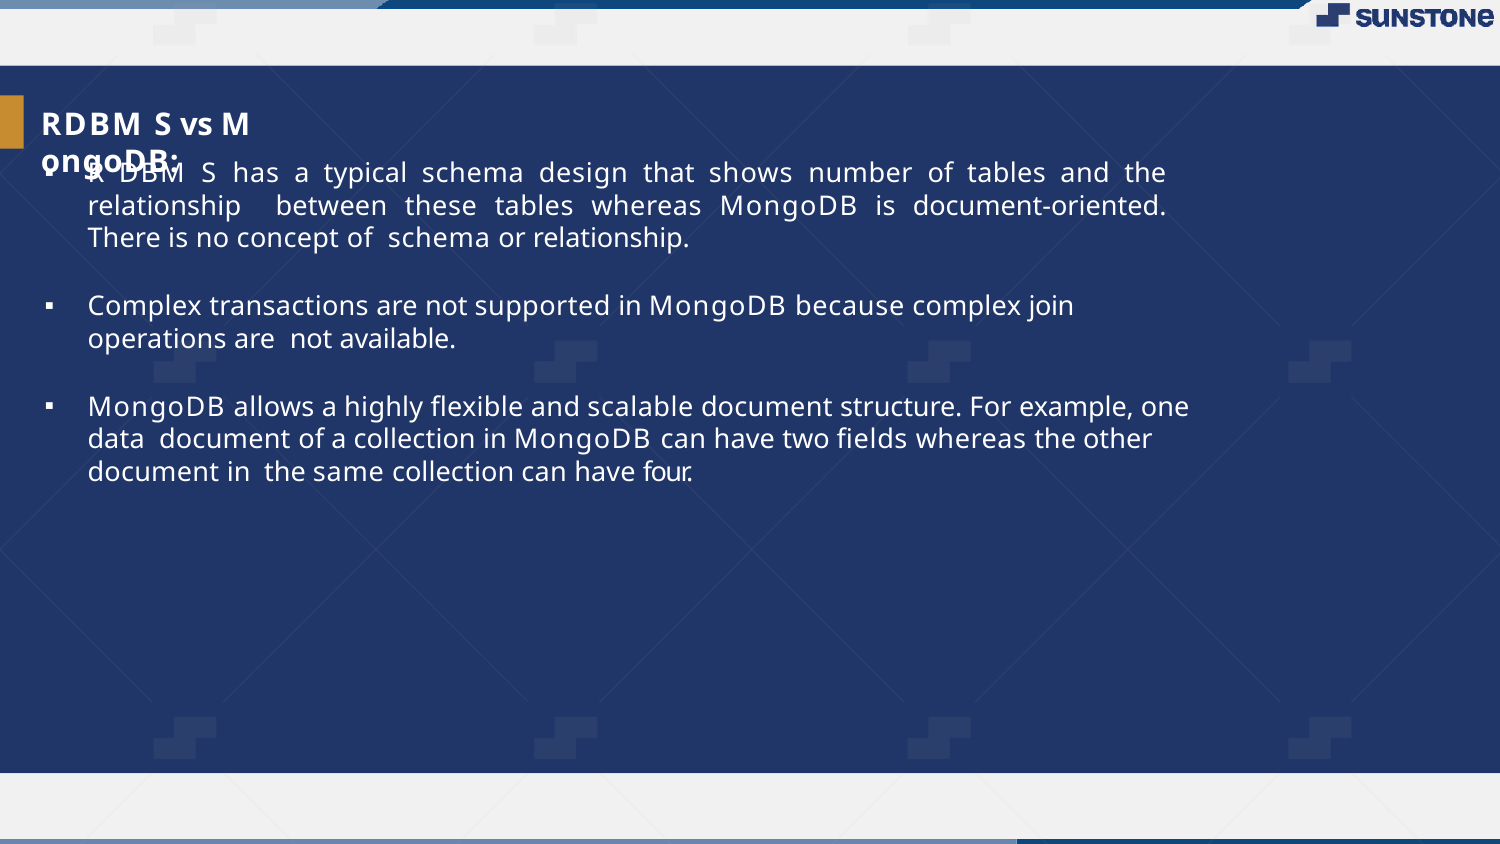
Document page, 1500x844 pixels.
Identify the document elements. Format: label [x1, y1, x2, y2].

text_box [0, 0, 1500, 844]
